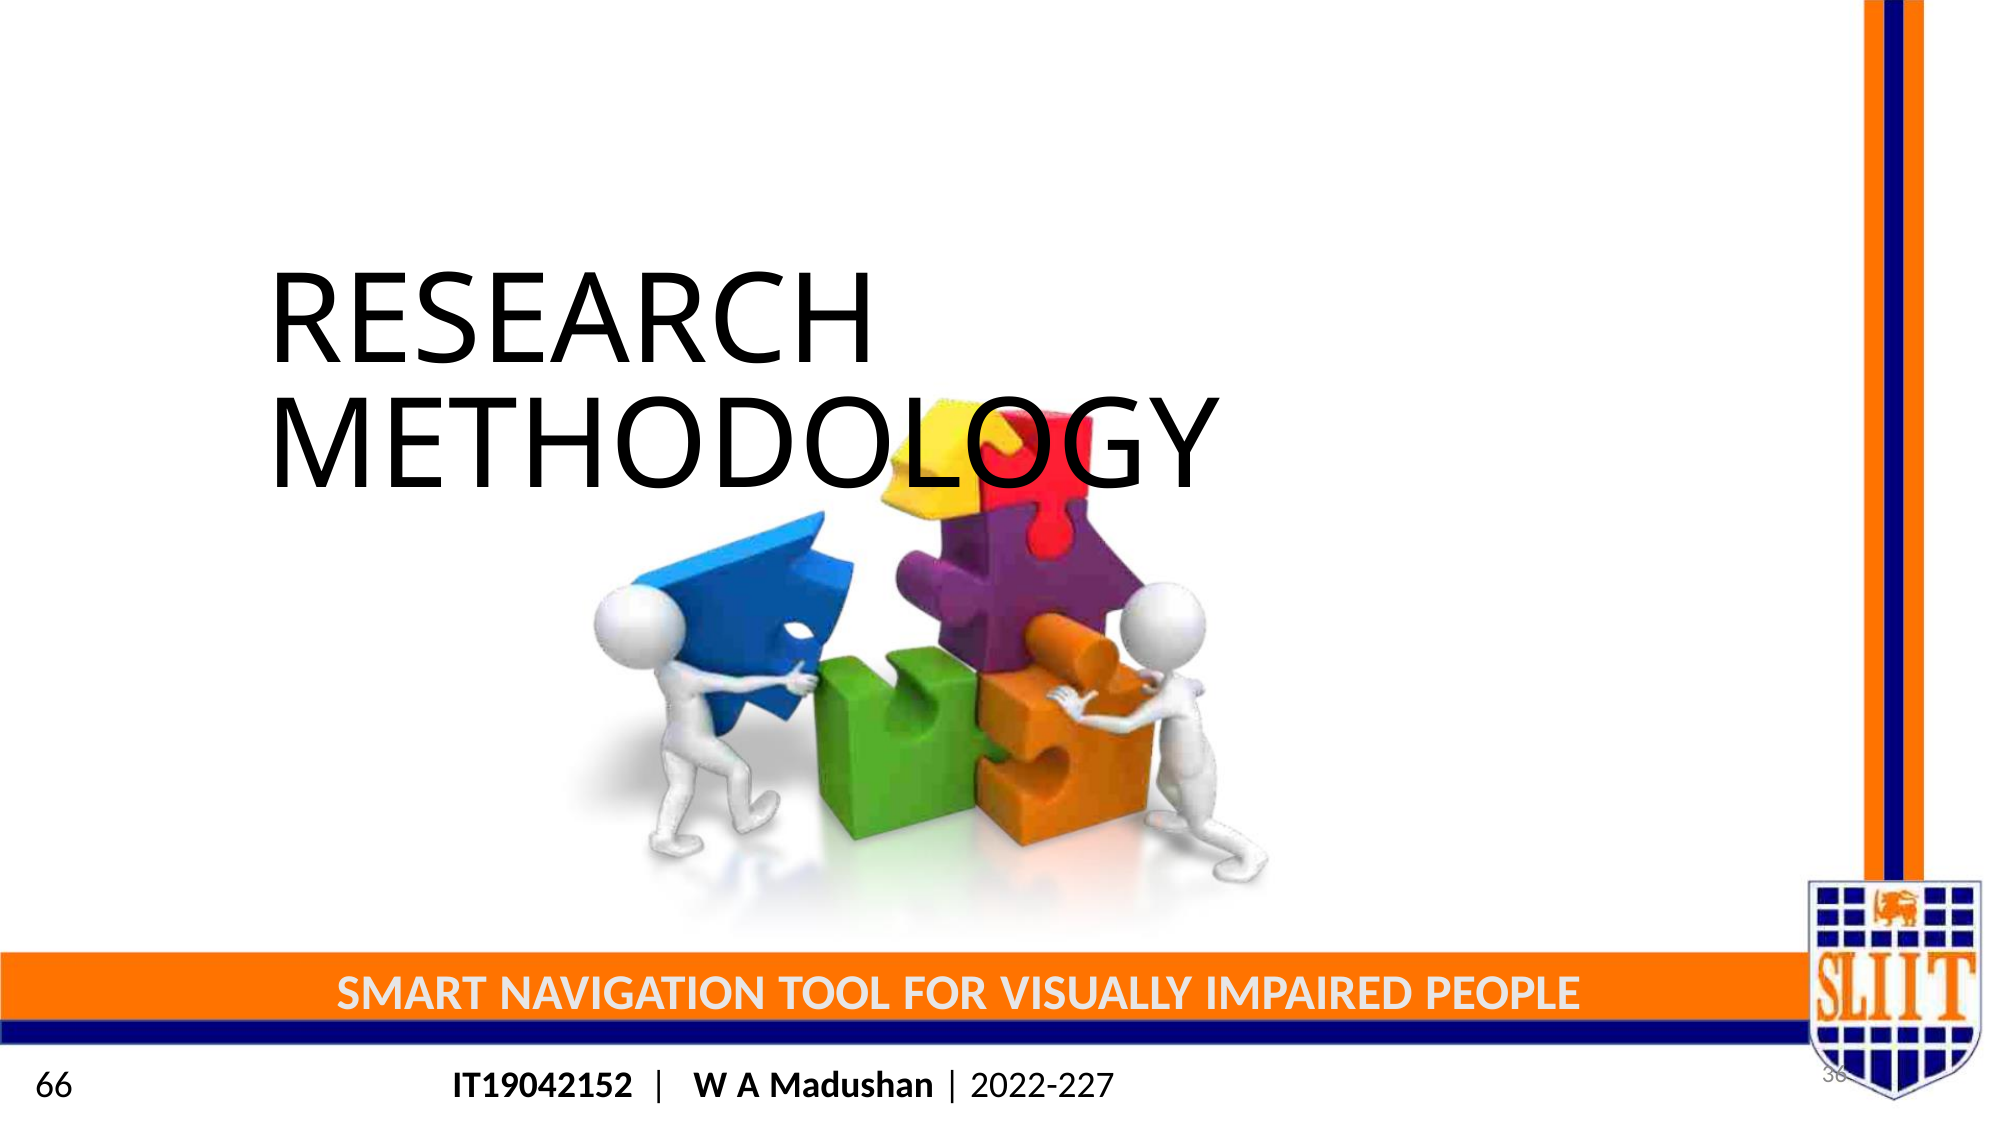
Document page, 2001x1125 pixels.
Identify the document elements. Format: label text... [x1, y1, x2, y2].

text_box 36 [1821, 1062, 1873, 1088]
text_box 66 [35, 1067, 98, 1106]
text_box IT19042152 | W A Madushan | 2022-227 [452, 1067, 1136, 1106]
text_box [0, 0, 2000, 1125]
text_box RESEARCH METHODOLOGY [265, 262, 1660, 513]
text_box SMART NAVIGATION TOOL FOR VISUALLY IMPAIRED PEOPLE [336, 969, 1617, 1020]
